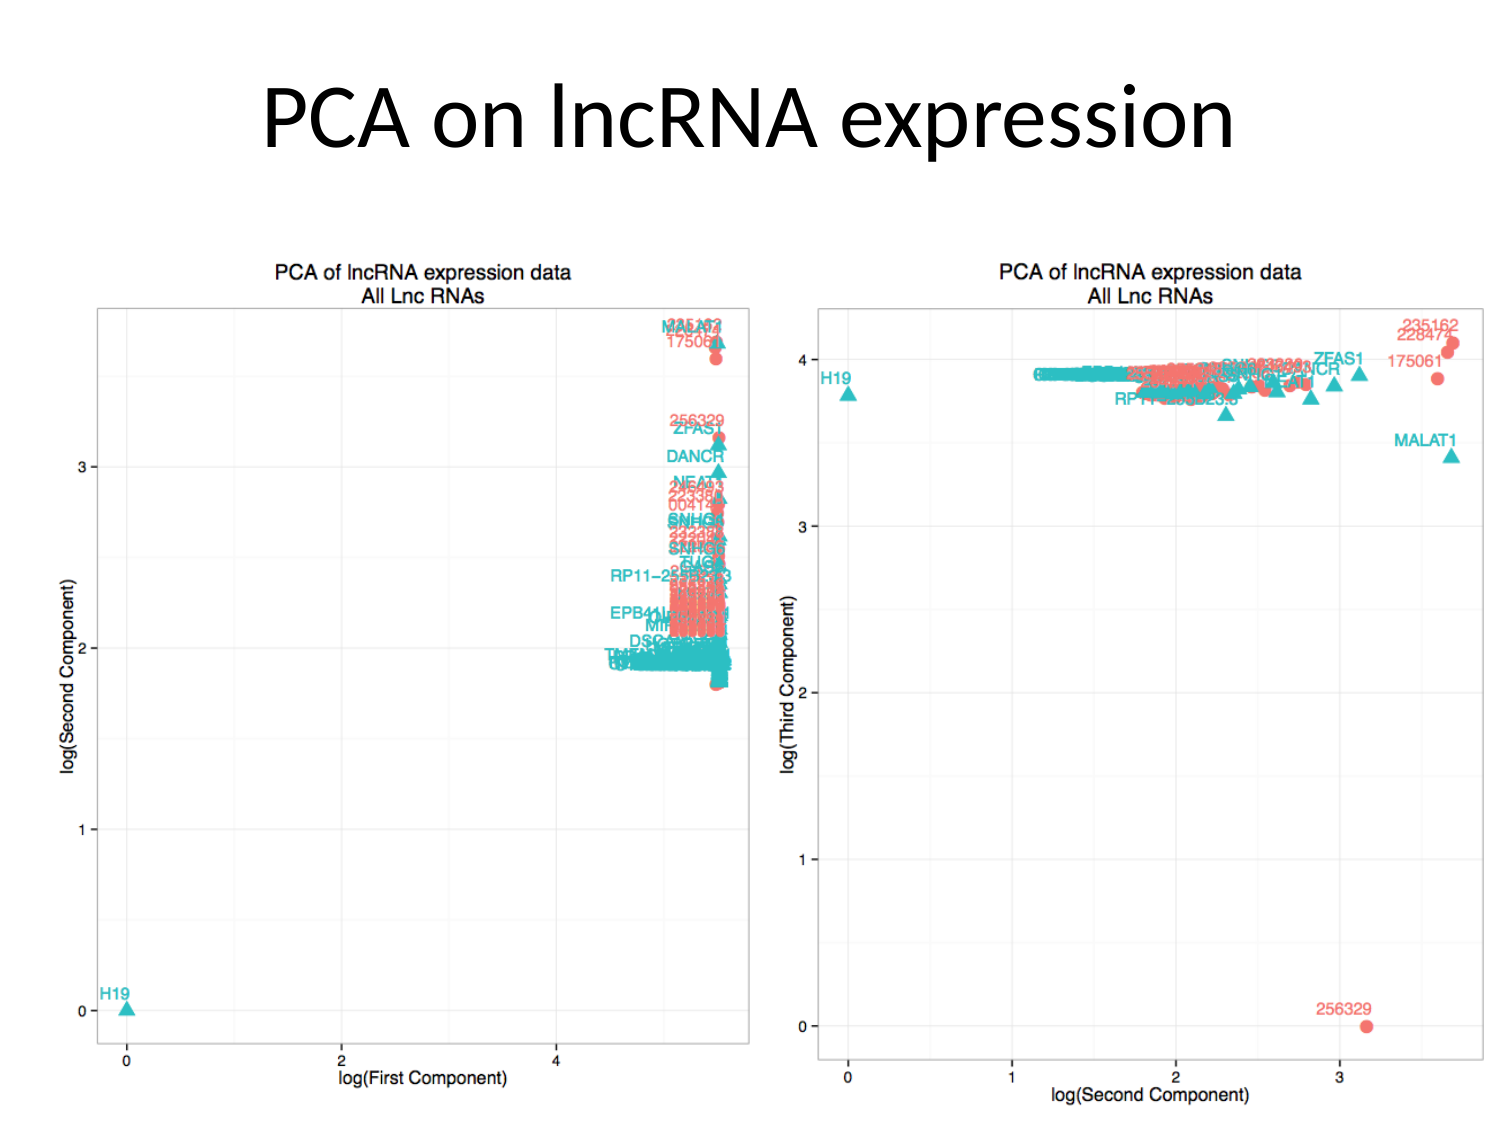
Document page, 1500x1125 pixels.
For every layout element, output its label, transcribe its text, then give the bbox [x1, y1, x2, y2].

picture [766, 237, 1500, 1109]
picture [44, 237, 761, 1093]
title PCA on lncRNA expression [75, 45, 1425, 177]
